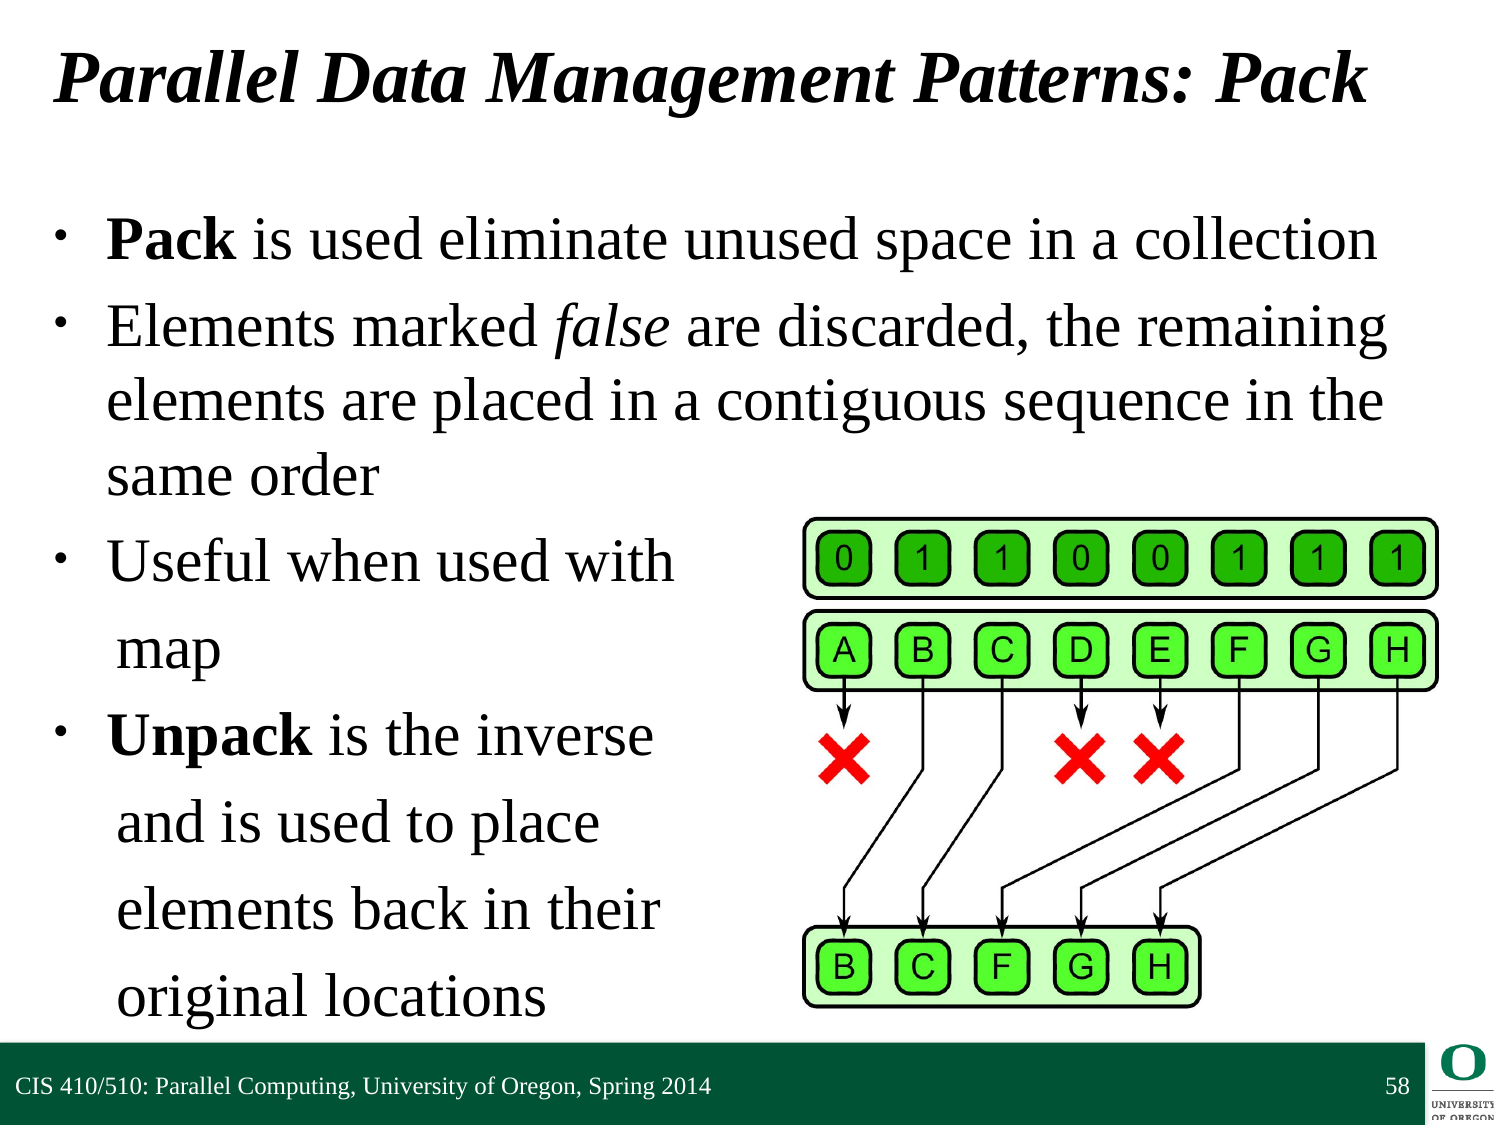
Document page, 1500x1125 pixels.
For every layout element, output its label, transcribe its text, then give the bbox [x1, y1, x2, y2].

picture [799, 512, 1441, 1013]
slide_number 58 [1074, 1044, 1425, 1125]
list Pack is used eliminate unused space in a collection Elements marked false are discarded, the remaining elements are placed in a contiguous sequence in the same order Useful when used with map Unpack is the inverse and is used to place elements back in their original locations [39, 189, 1459, 1054]
footer CIS 410/510: Parallel Computing, University of Oregon, Spring 2014 [0, 1044, 988, 1125]
title Parallel Data Management Patterns: Pack [39, 0, 1500, 145]
